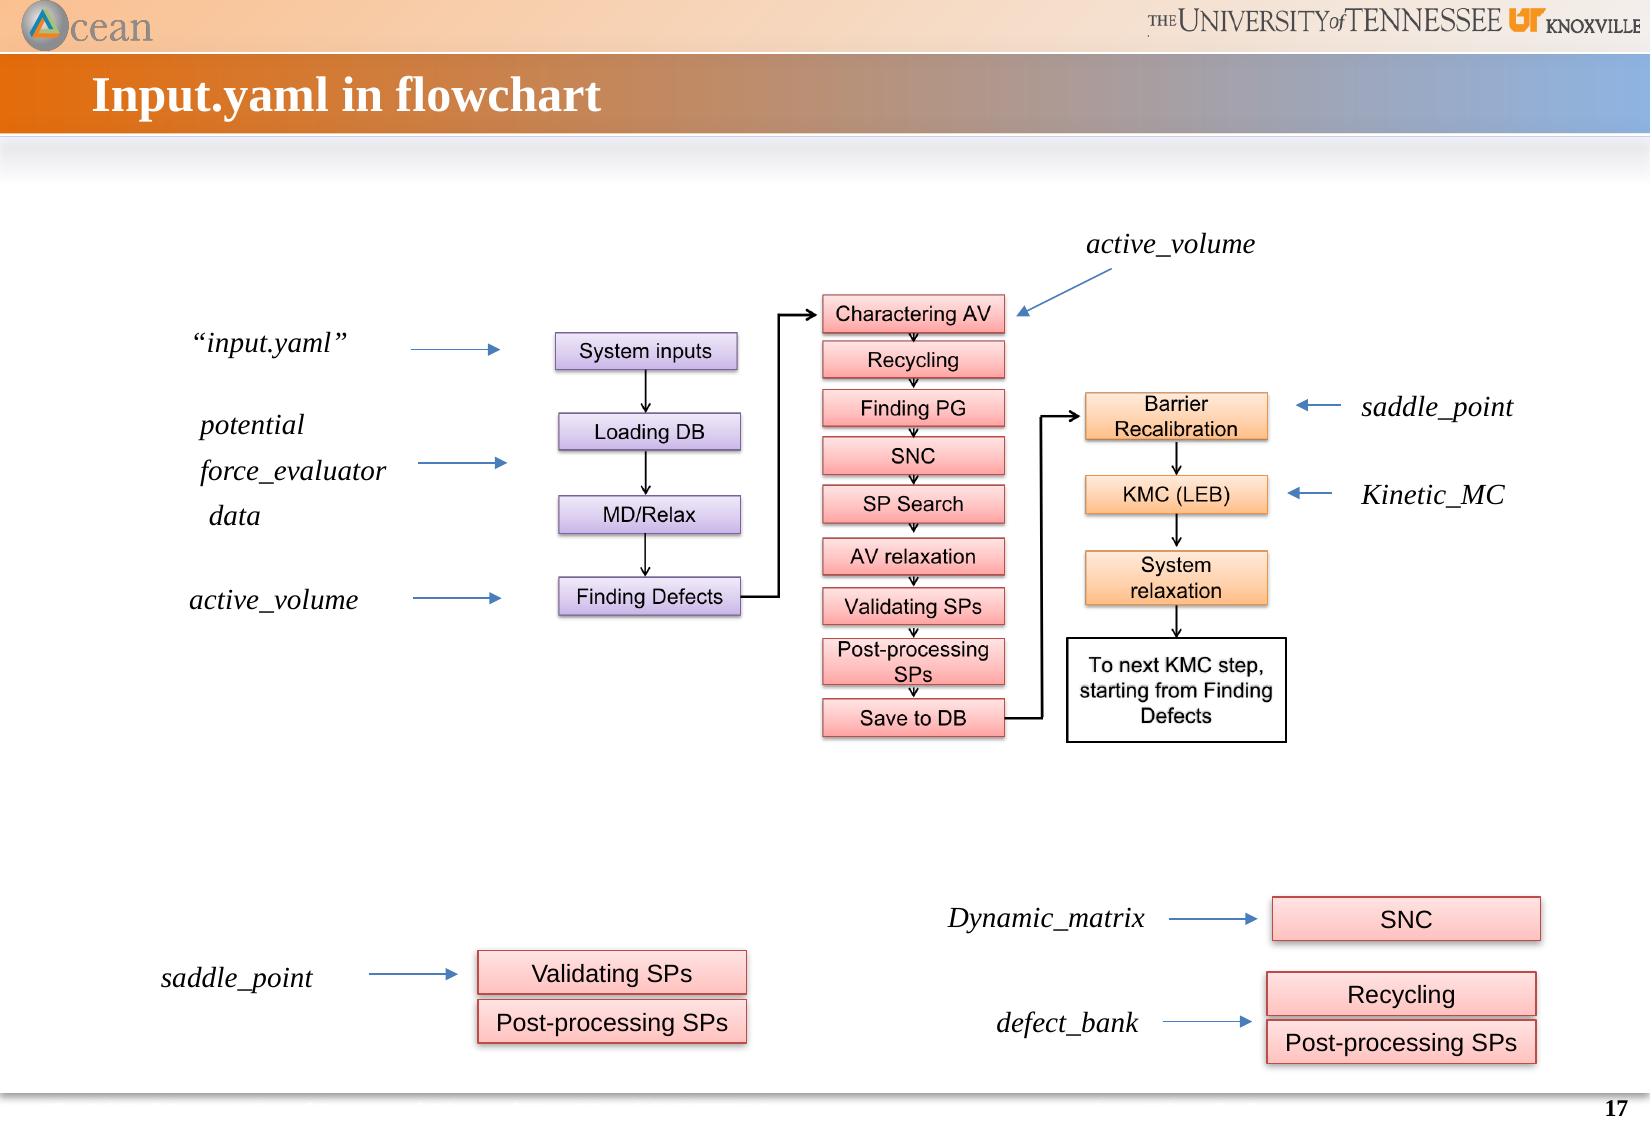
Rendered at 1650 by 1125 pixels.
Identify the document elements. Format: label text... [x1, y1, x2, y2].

text_box Post-processing SPs [477, 999, 747, 1044]
text_box Dynamic_matrix [933, 890, 1172, 941]
text_box saddle_point [146, 950, 385, 1001]
text_box Recycling [1266, 971, 1537, 1016]
text_box Post-processing SPs [1266, 1019, 1537, 1064]
text_box Validating SPs [477, 950, 747, 995]
text_box SNC [1272, 896, 1541, 941]
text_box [1015, 268, 1112, 317]
text_box active_volume [174, 572, 413, 623]
slide_number 17 [1526, 1090, 1644, 1123]
picture [551, 293, 1288, 744]
text_box active_volume [1071, 217, 1310, 268]
text_box “input.yaml” [175, 316, 412, 367]
text_box Kinetic_MC [1346, 467, 1541, 518]
text_box force_evaluator [185, 443, 424, 494]
title Input.yaml in flowchart [76, 52, 1479, 128]
text_box data [194, 489, 300, 539]
text_box potential [185, 398, 421, 443]
text_box saddle_point [1346, 379, 1586, 430]
text_box defect_bank [981, 996, 1220, 1046]
picture [19, 0, 160, 53]
